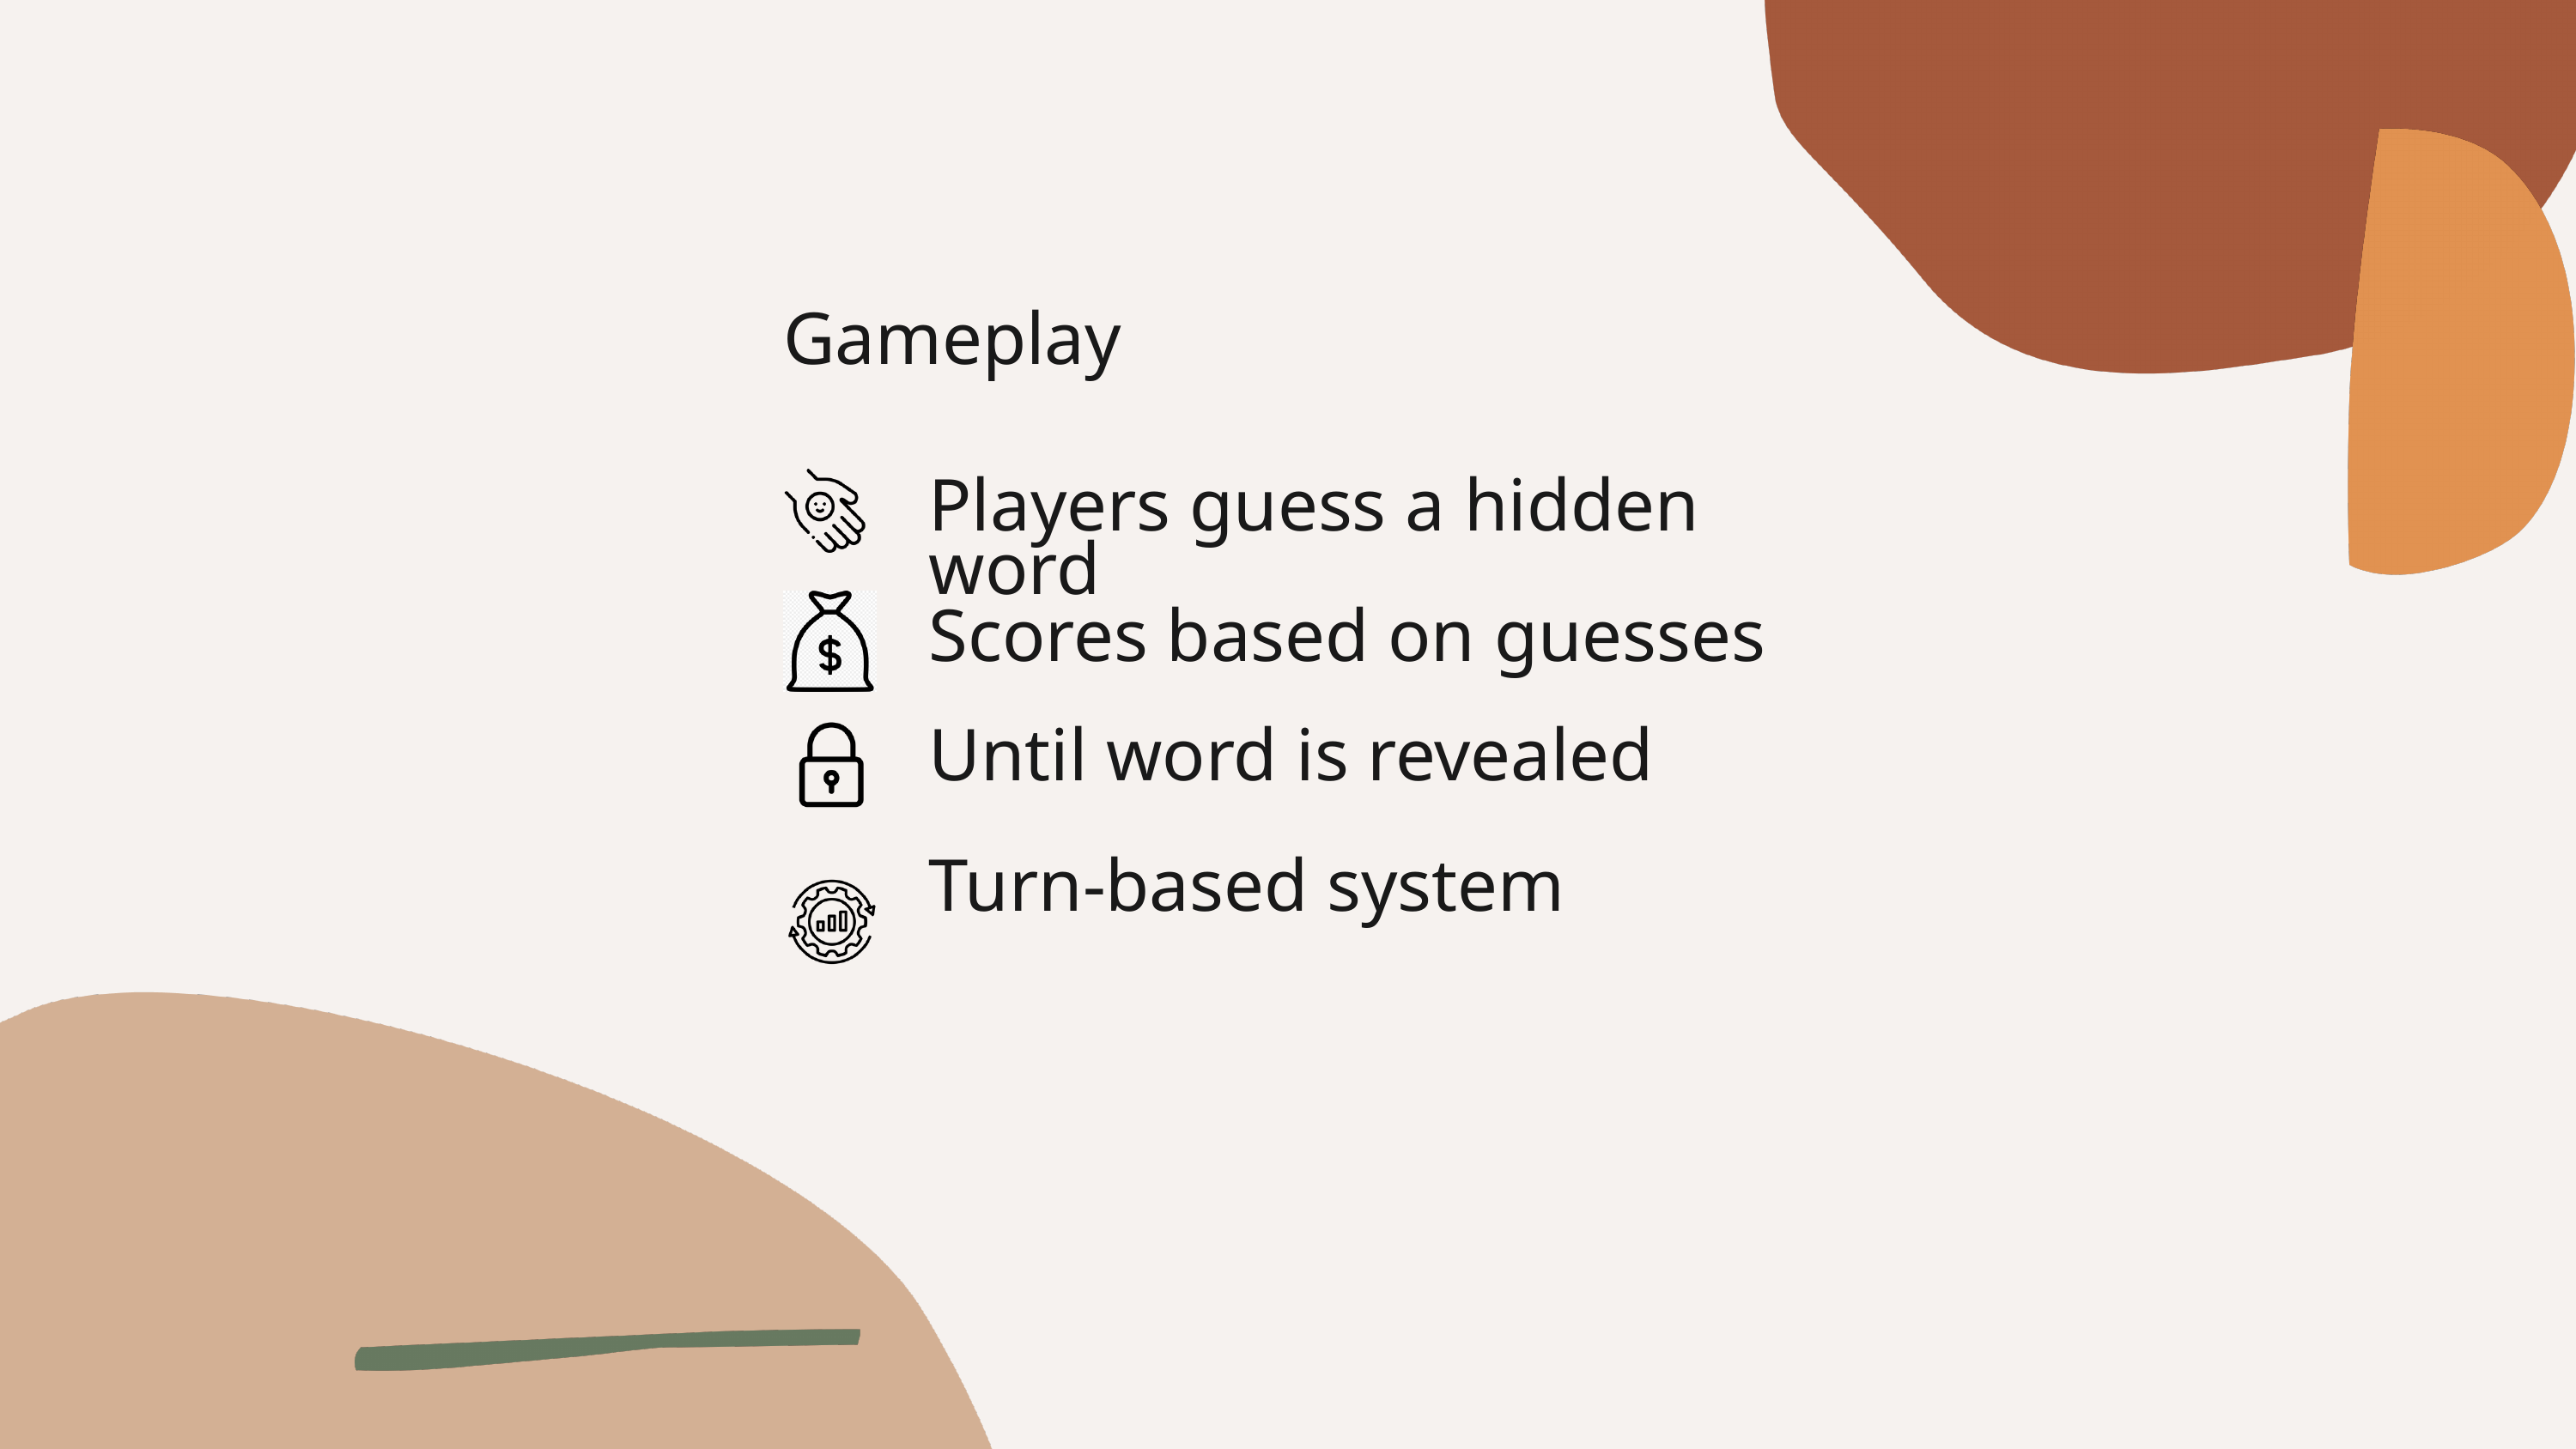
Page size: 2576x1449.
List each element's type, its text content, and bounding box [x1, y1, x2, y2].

text_box Players guess a hidden word [928, 482, 1801, 609]
text_box Gameplay [783, 241, 1734, 379]
text_box Scores based on guesses [928, 613, 1801, 676]
text_box Until word is revealed [928, 731, 1801, 796]
picture [783, 591, 877, 692]
picture [786, 719, 877, 810]
picture [783, 469, 867, 553]
picture [0, 876, 1057, 1449]
text_box Turn-based system [928, 862, 1911, 926]
picture [1738, 0, 2576, 578]
